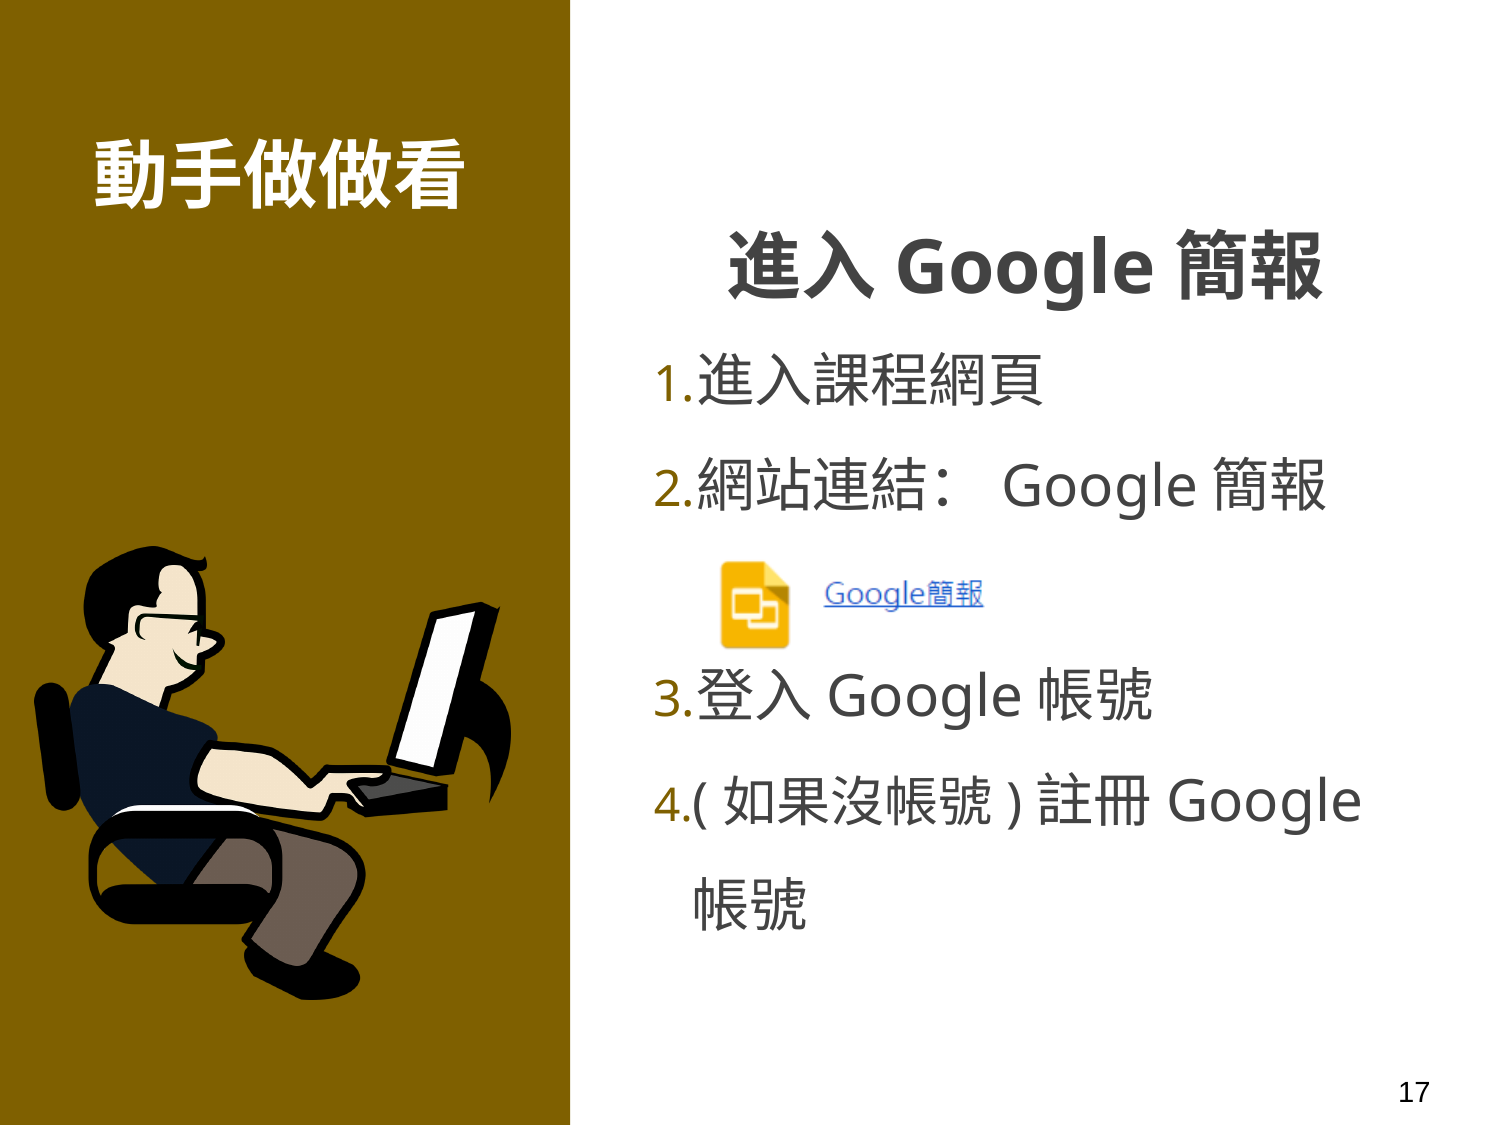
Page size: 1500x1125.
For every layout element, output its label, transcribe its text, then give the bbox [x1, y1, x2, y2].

title 動手做做看 [51, 112, 511, 246]
slide_number ‹#› [1383, 1056, 1500, 1125]
picture [34, 546, 511, 1000]
picture [702, 538, 1010, 669]
list 進入Google簡報 進入課程網頁 網站連結：Google簡報 登入Google帳號 (如果沒帳號)註冊Google帳號 [601, 112, 1449, 1000]
